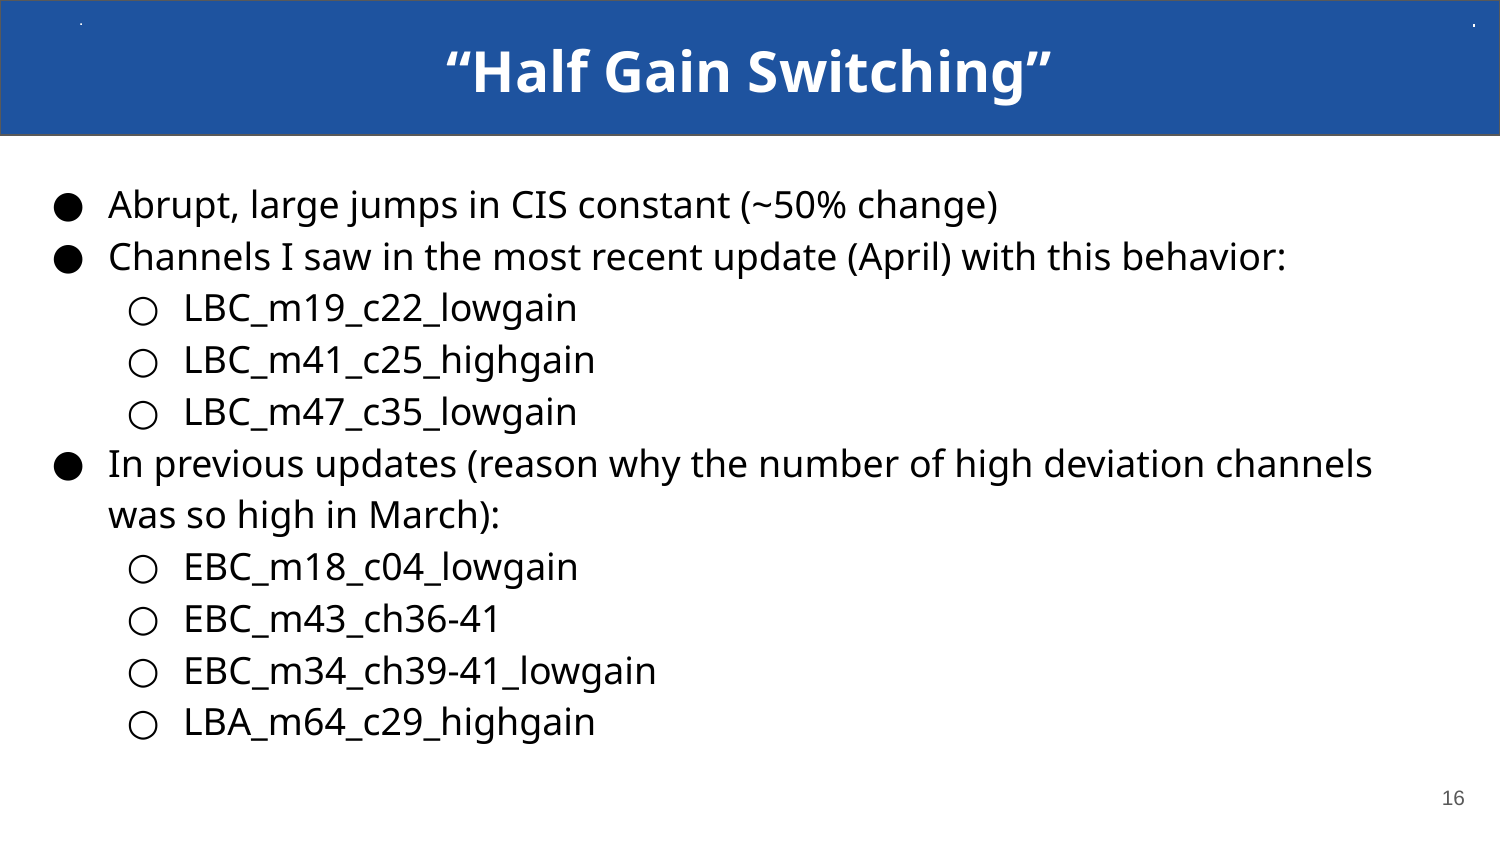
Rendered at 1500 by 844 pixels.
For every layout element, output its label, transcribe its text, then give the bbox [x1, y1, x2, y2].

text_box [0, 0, 1500, 135]
text_box Abrupt, large jumps in CIS constant (~50% change) Channels I saw in the most recent update (April) with this behavior: LBC_m19_c22_lowgain LBC_m41_c25_highgain LBC_m47_c35_lowgain In previous updates (reason why the number of high deviation channels was so high in March): EBC_m18_c04_lowgain EBC_m43_ch36-41 EBC_m34_ch39-41_lowgain LBA_m64_c29_highgain [18, 159, 1441, 774]
slide_number ‹#› [1389, 764, 1480, 830]
title “Half Gain Switching” [74, 20, 1425, 115]
